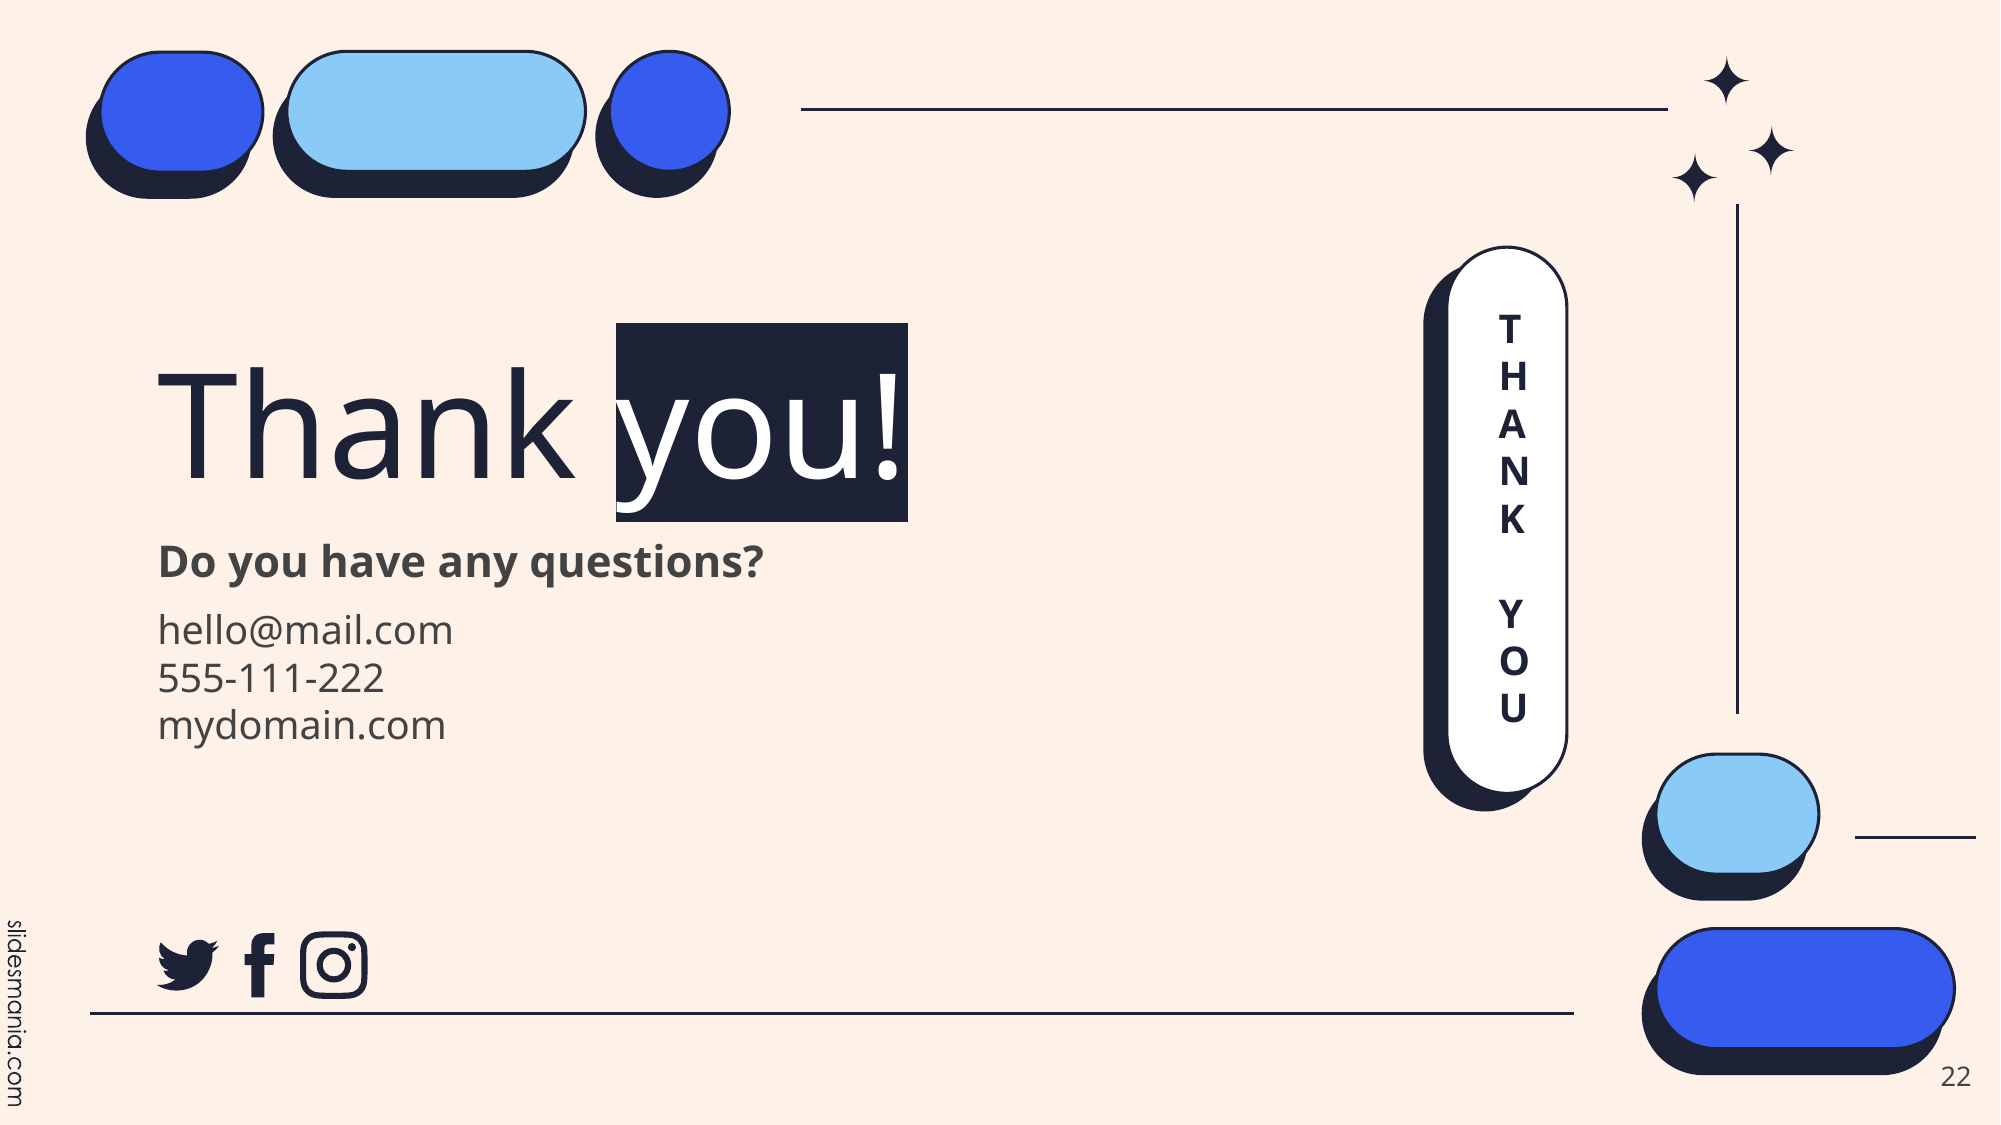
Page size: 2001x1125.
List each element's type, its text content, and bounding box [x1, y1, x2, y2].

text_box THANK YOU [1478, 247, 1532, 788]
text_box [299, 931, 368, 1000]
text_box [156, 939, 219, 991]
subtitle Do you have any questions? [137, 505, 897, 585]
text_box [1424, 269, 1531, 810]
title Thank you! [137, 402, 1173, 529]
text_box [1446, 254, 1478, 786]
text_box [1482, 252, 1567, 794]
list hello@mail.com 555-111-222 mydomain.com [137, 585, 897, 751]
slide_number ‹#› [1871, 1038, 1992, 1125]
text_box [244, 933, 275, 998]
